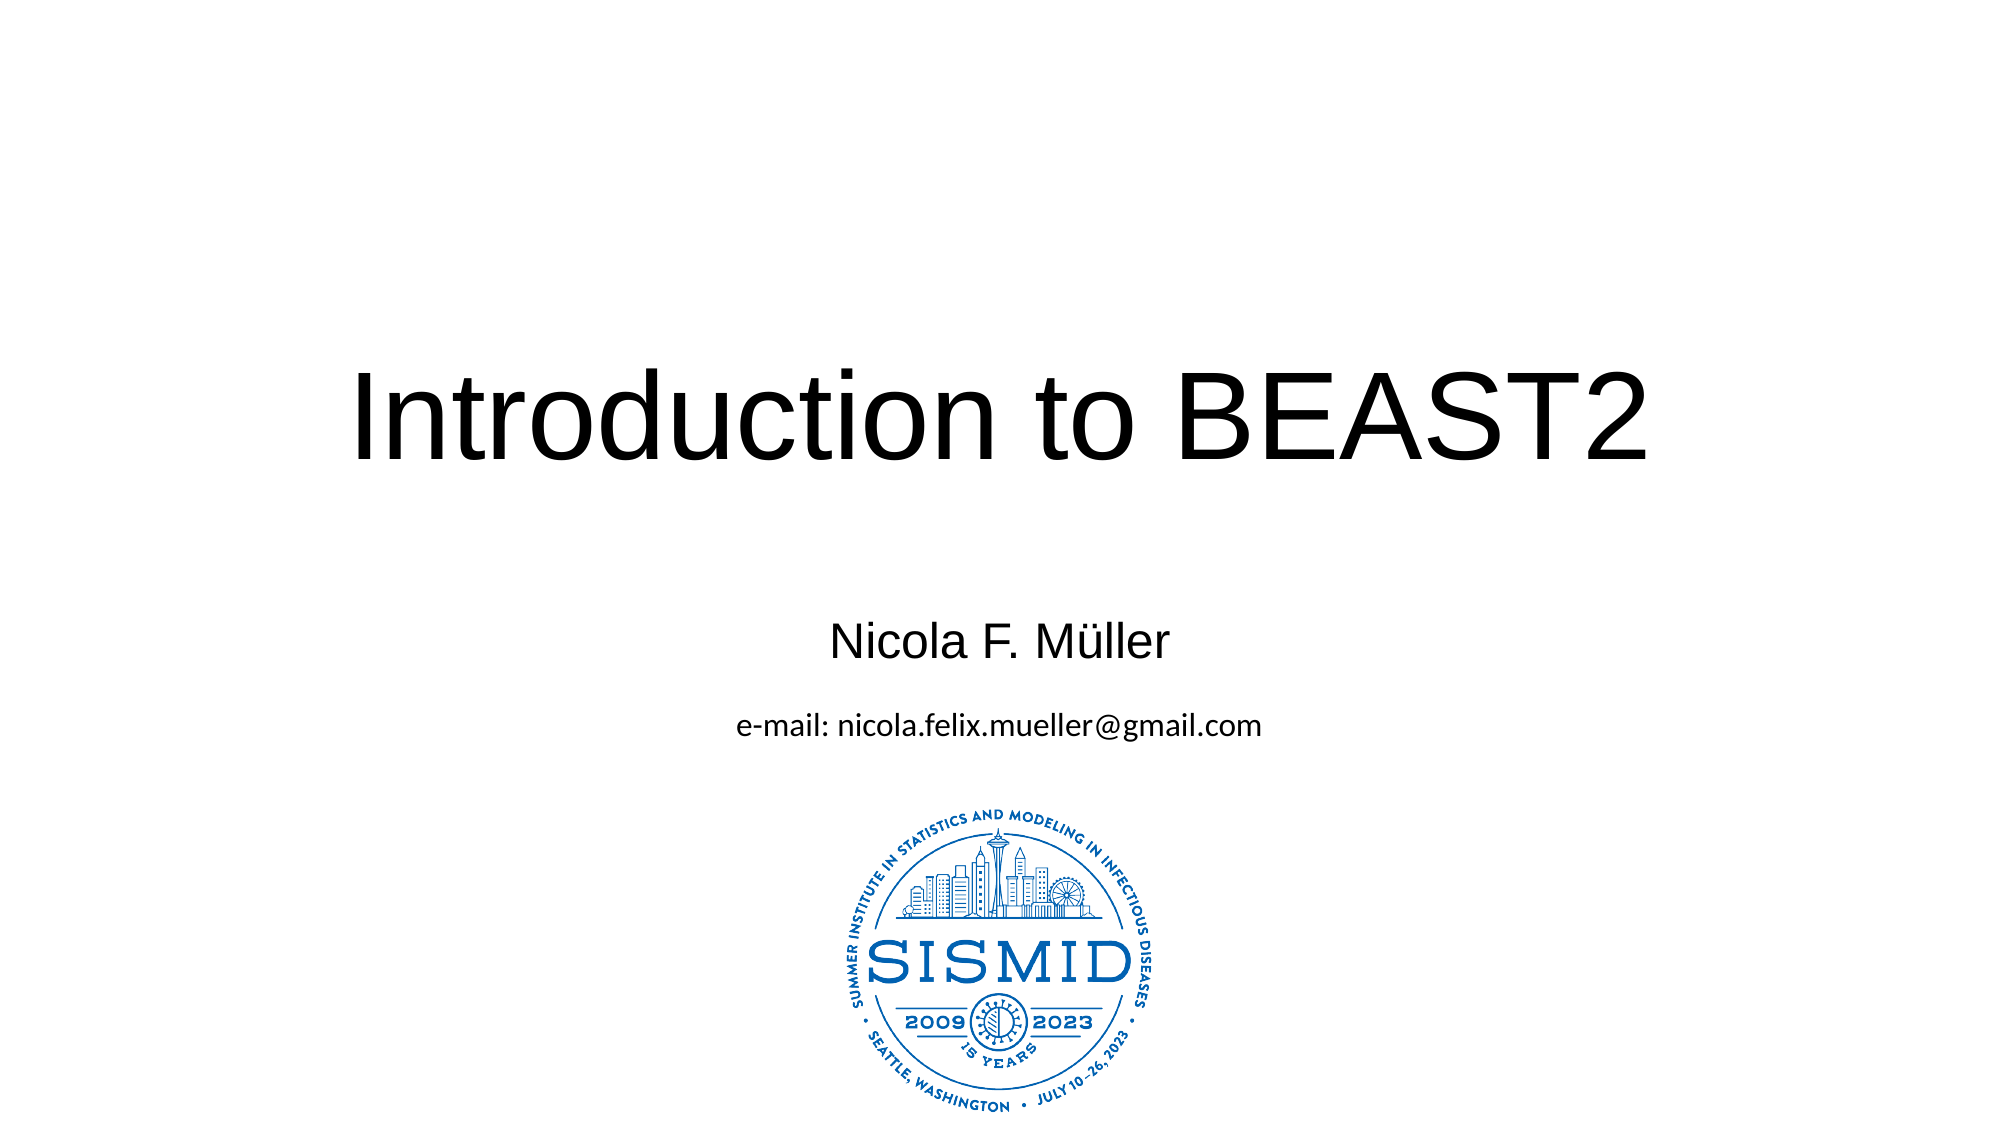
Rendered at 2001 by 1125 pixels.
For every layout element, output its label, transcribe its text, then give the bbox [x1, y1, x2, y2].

text_box e-mail: nicola.felix.mueller@gmail.com [249, 700, 1750, 826]
title Introduction to BEAST2 [249, 102, 1750, 495]
text_box Nicola F. Müller [249, 607, 1750, 681]
picture [833, 795, 1167, 1125]
